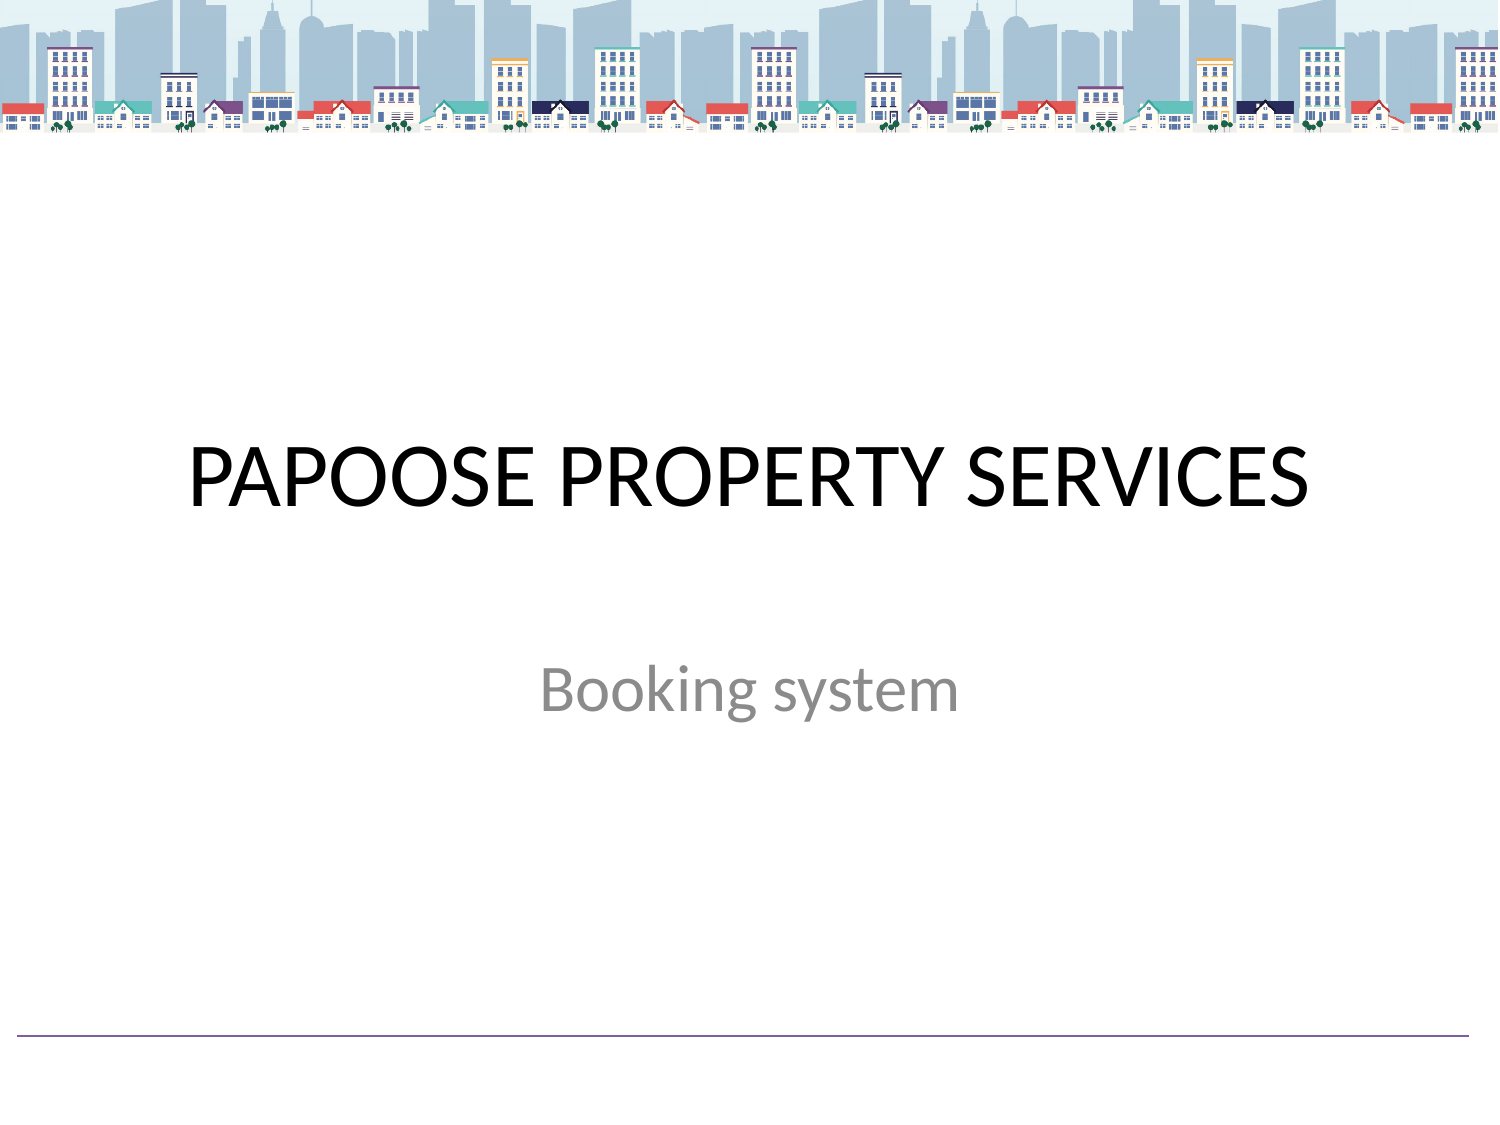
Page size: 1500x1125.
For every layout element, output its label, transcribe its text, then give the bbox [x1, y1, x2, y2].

subtitle Booking system [225, 637, 1275, 925]
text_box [0, 0, 1499, 133]
title PAPOOSE PROPERTY SERVICES [112, 349, 1388, 591]
